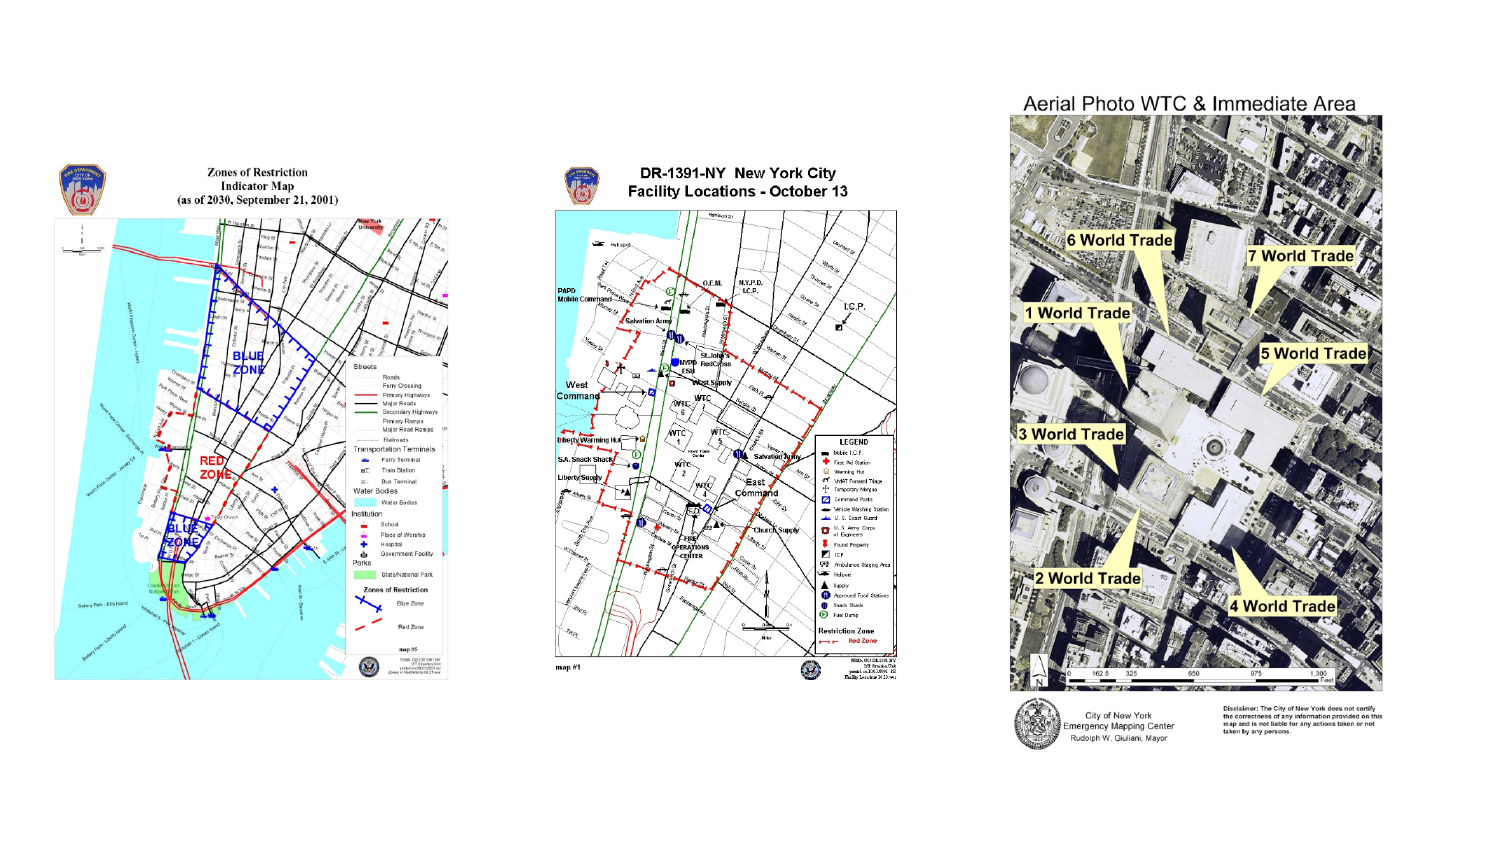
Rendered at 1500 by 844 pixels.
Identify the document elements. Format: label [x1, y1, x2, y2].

picture [969, 78, 1417, 767]
picture [24, 136, 473, 712]
picture [496, 136, 945, 704]
